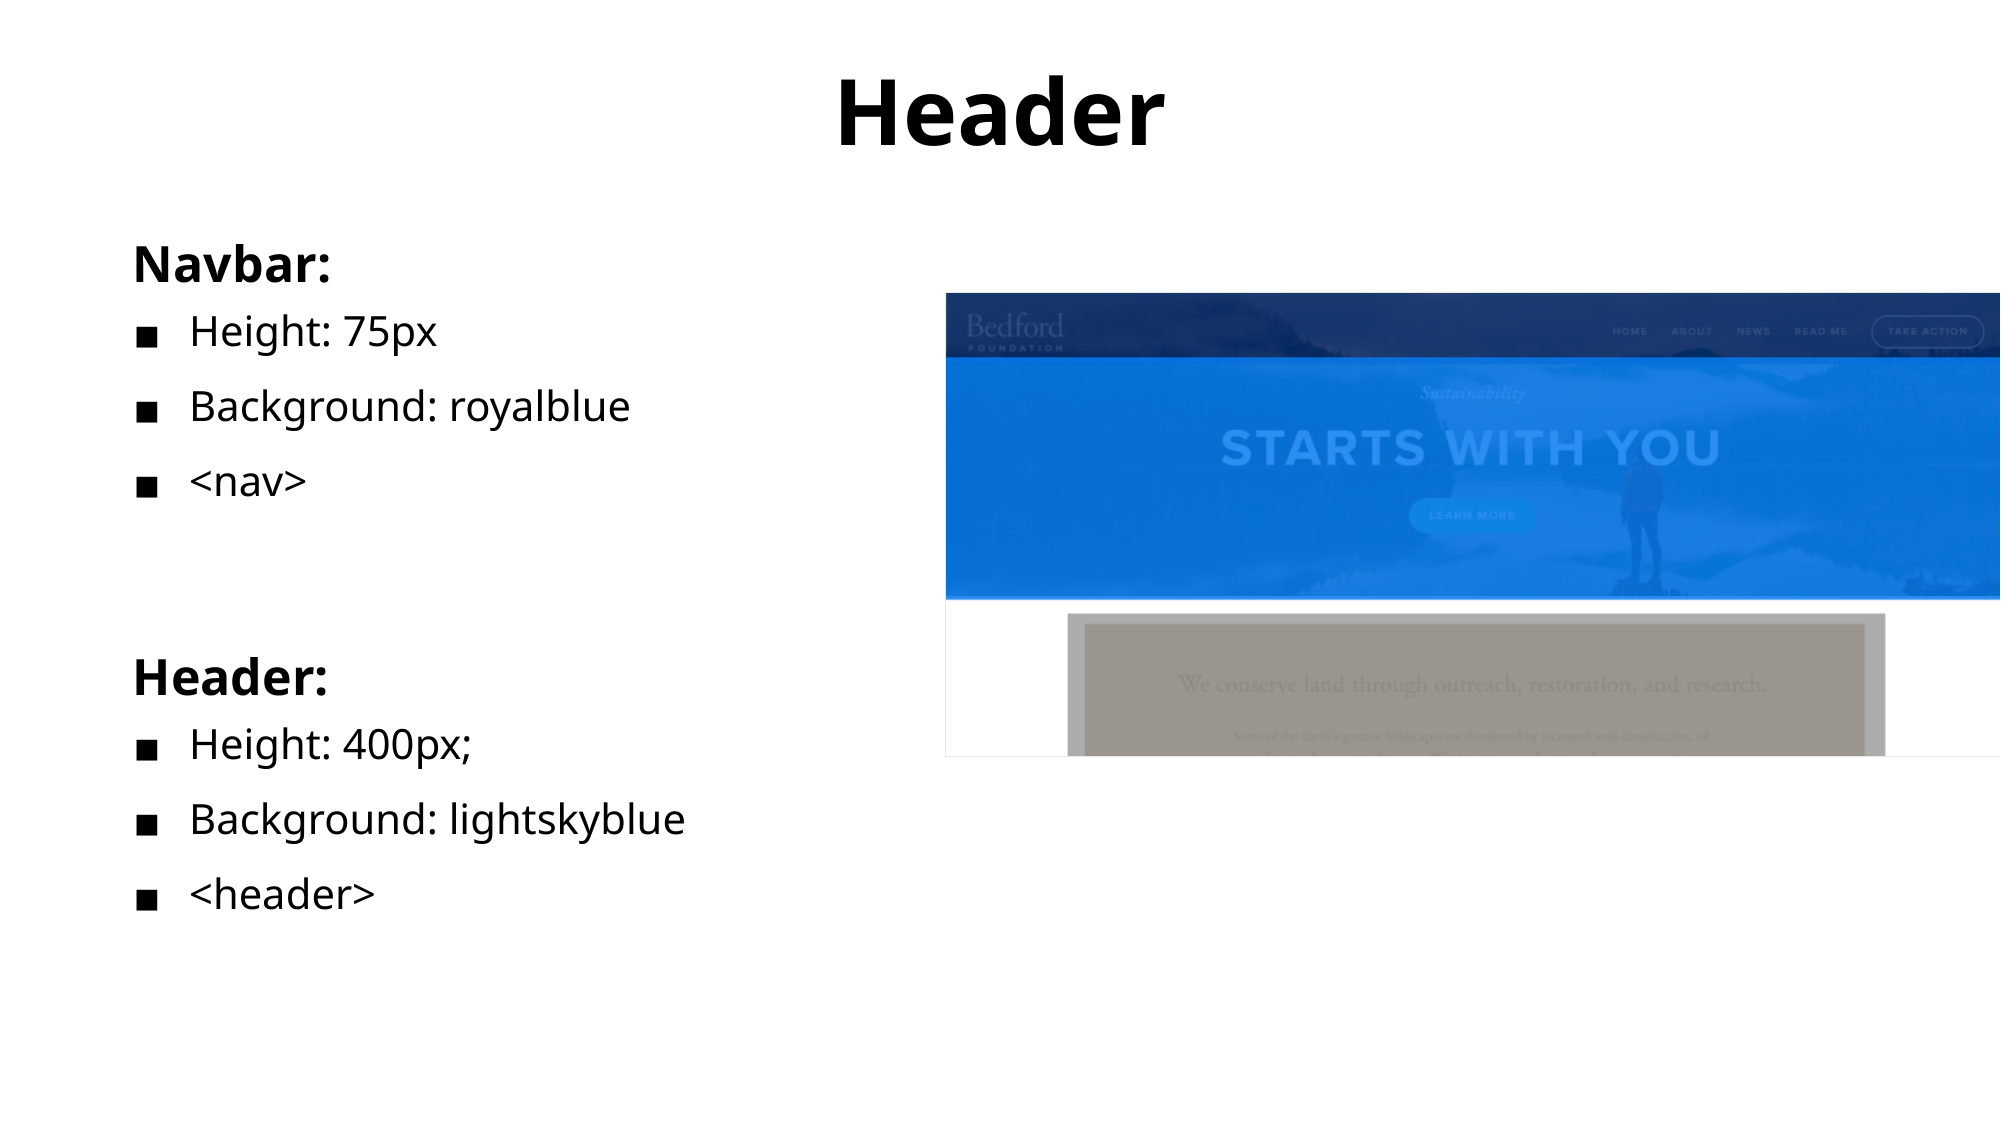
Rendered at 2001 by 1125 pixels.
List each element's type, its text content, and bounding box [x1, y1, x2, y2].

text_box Header [266, 46, 1734, 172]
text_box Navbar: Height: 75px Background: royalblue <nav> [117, 224, 750, 513]
text_box Header: Height: 400px; Background: lightskyblue <header> [117, 637, 750, 926]
picture [945, 292, 2000, 757]
